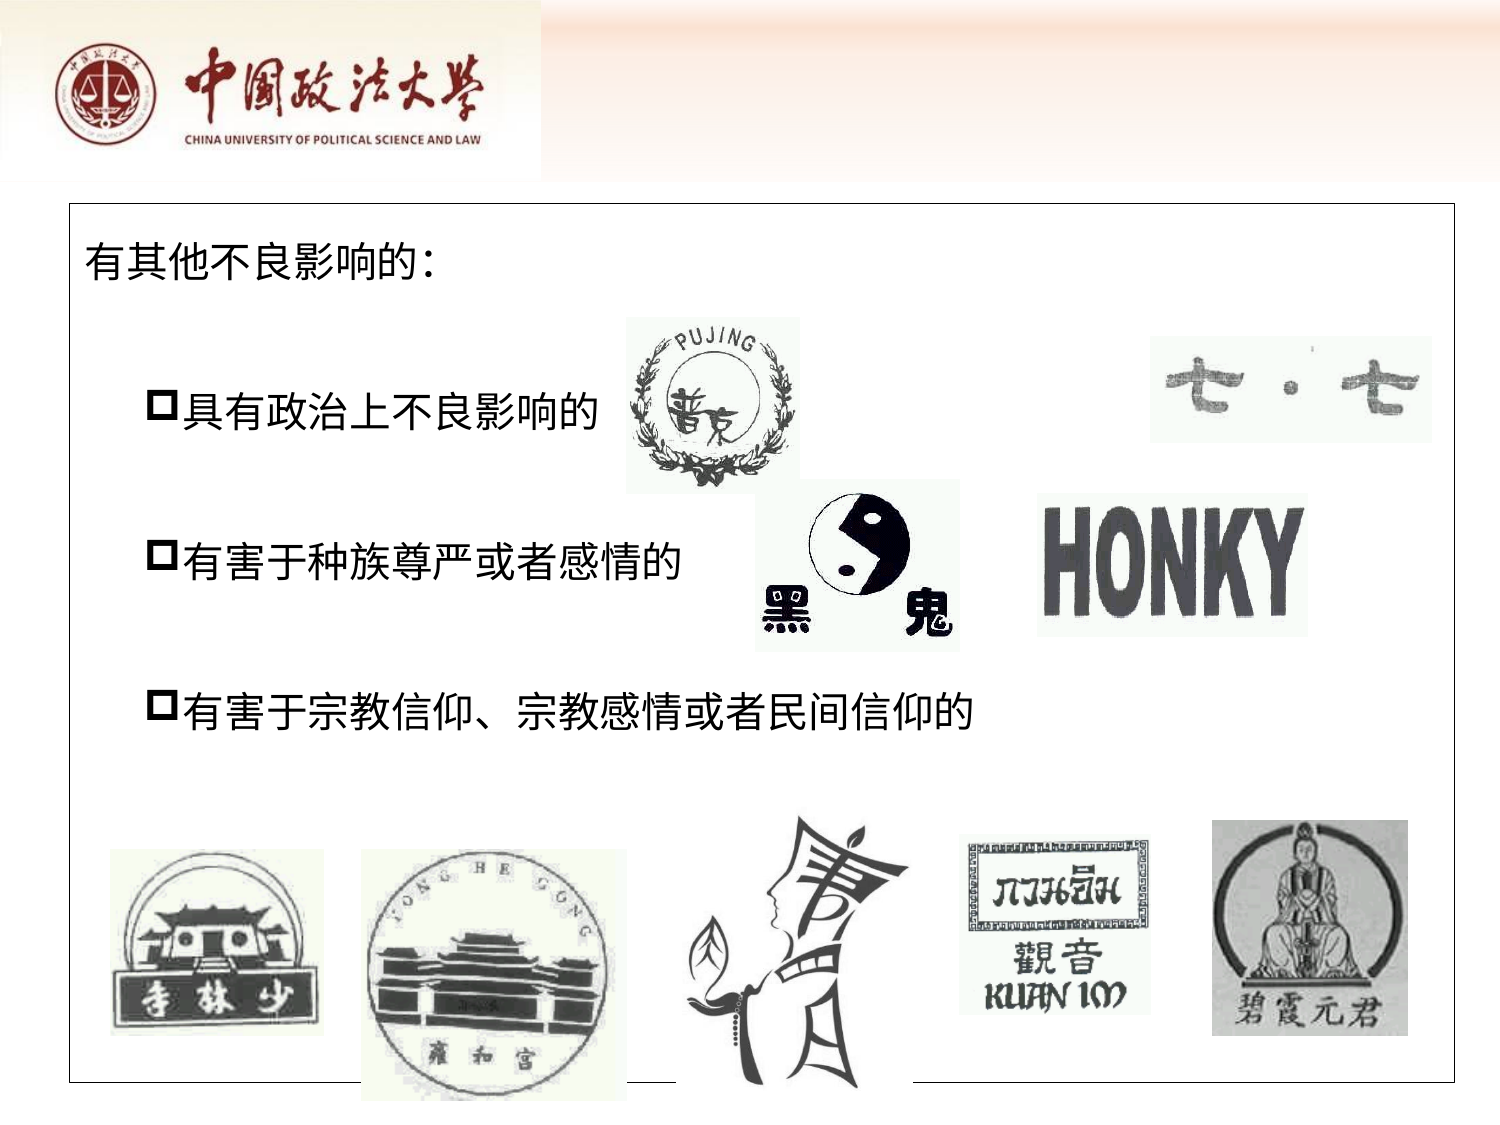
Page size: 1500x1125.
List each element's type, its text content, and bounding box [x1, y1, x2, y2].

list 有其他不良影响的： 具有政治上不良影响的 有害于种族尊严或者感情的 有害于宗教信仰、宗教感情或者民间信仰的 [69, 203, 1455, 1083]
picture [626, 317, 960, 652]
picture [0, 0, 1500, 182]
picture [1150, 336, 1432, 443]
picture [1037, 493, 1308, 637]
picture [959, 834, 1151, 1016]
picture [361, 849, 627, 1101]
picture [1212, 820, 1408, 1036]
picture [110, 849, 324, 1036]
picture [676, 805, 913, 1091]
